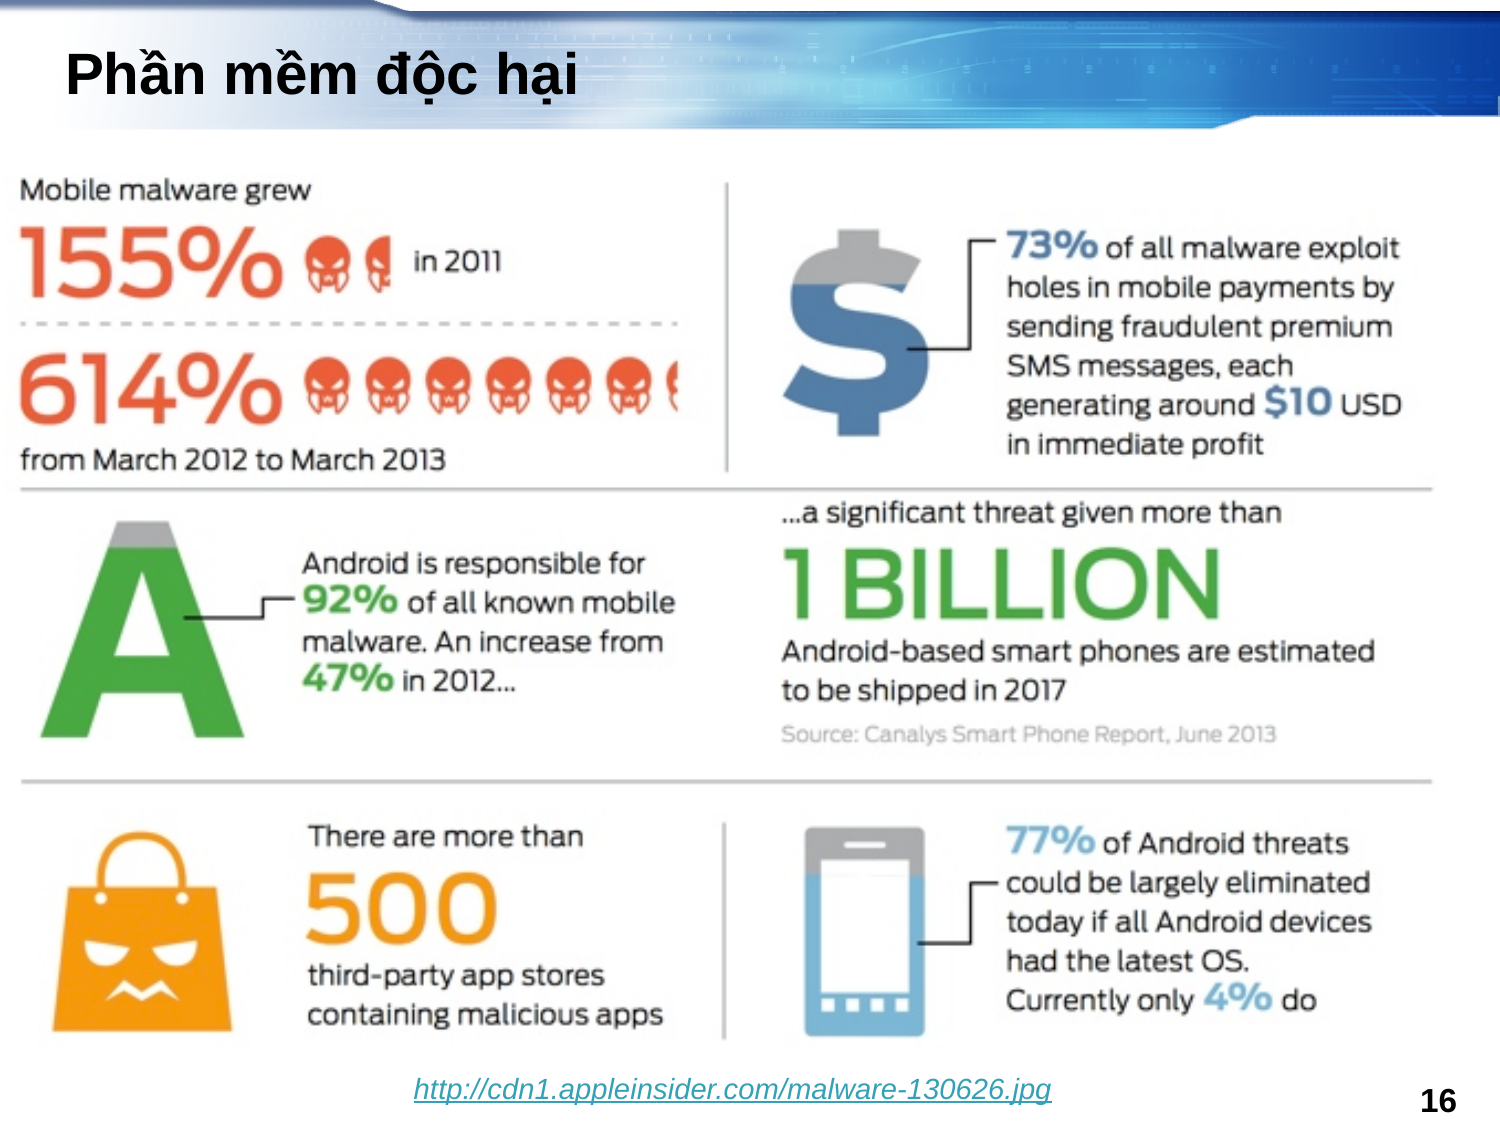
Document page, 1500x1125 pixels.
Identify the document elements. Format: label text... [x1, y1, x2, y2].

text_box http://cdn1.appleinsider.com/malware-130626.jpg [399, 1062, 1068, 1113]
slide_number 16 [1387, 1071, 1490, 1117]
picture [4, 174, 1463, 1050]
title Phần mềm độc hại [50, 24, 1338, 118]
picture [0, 0, 1500, 130]
